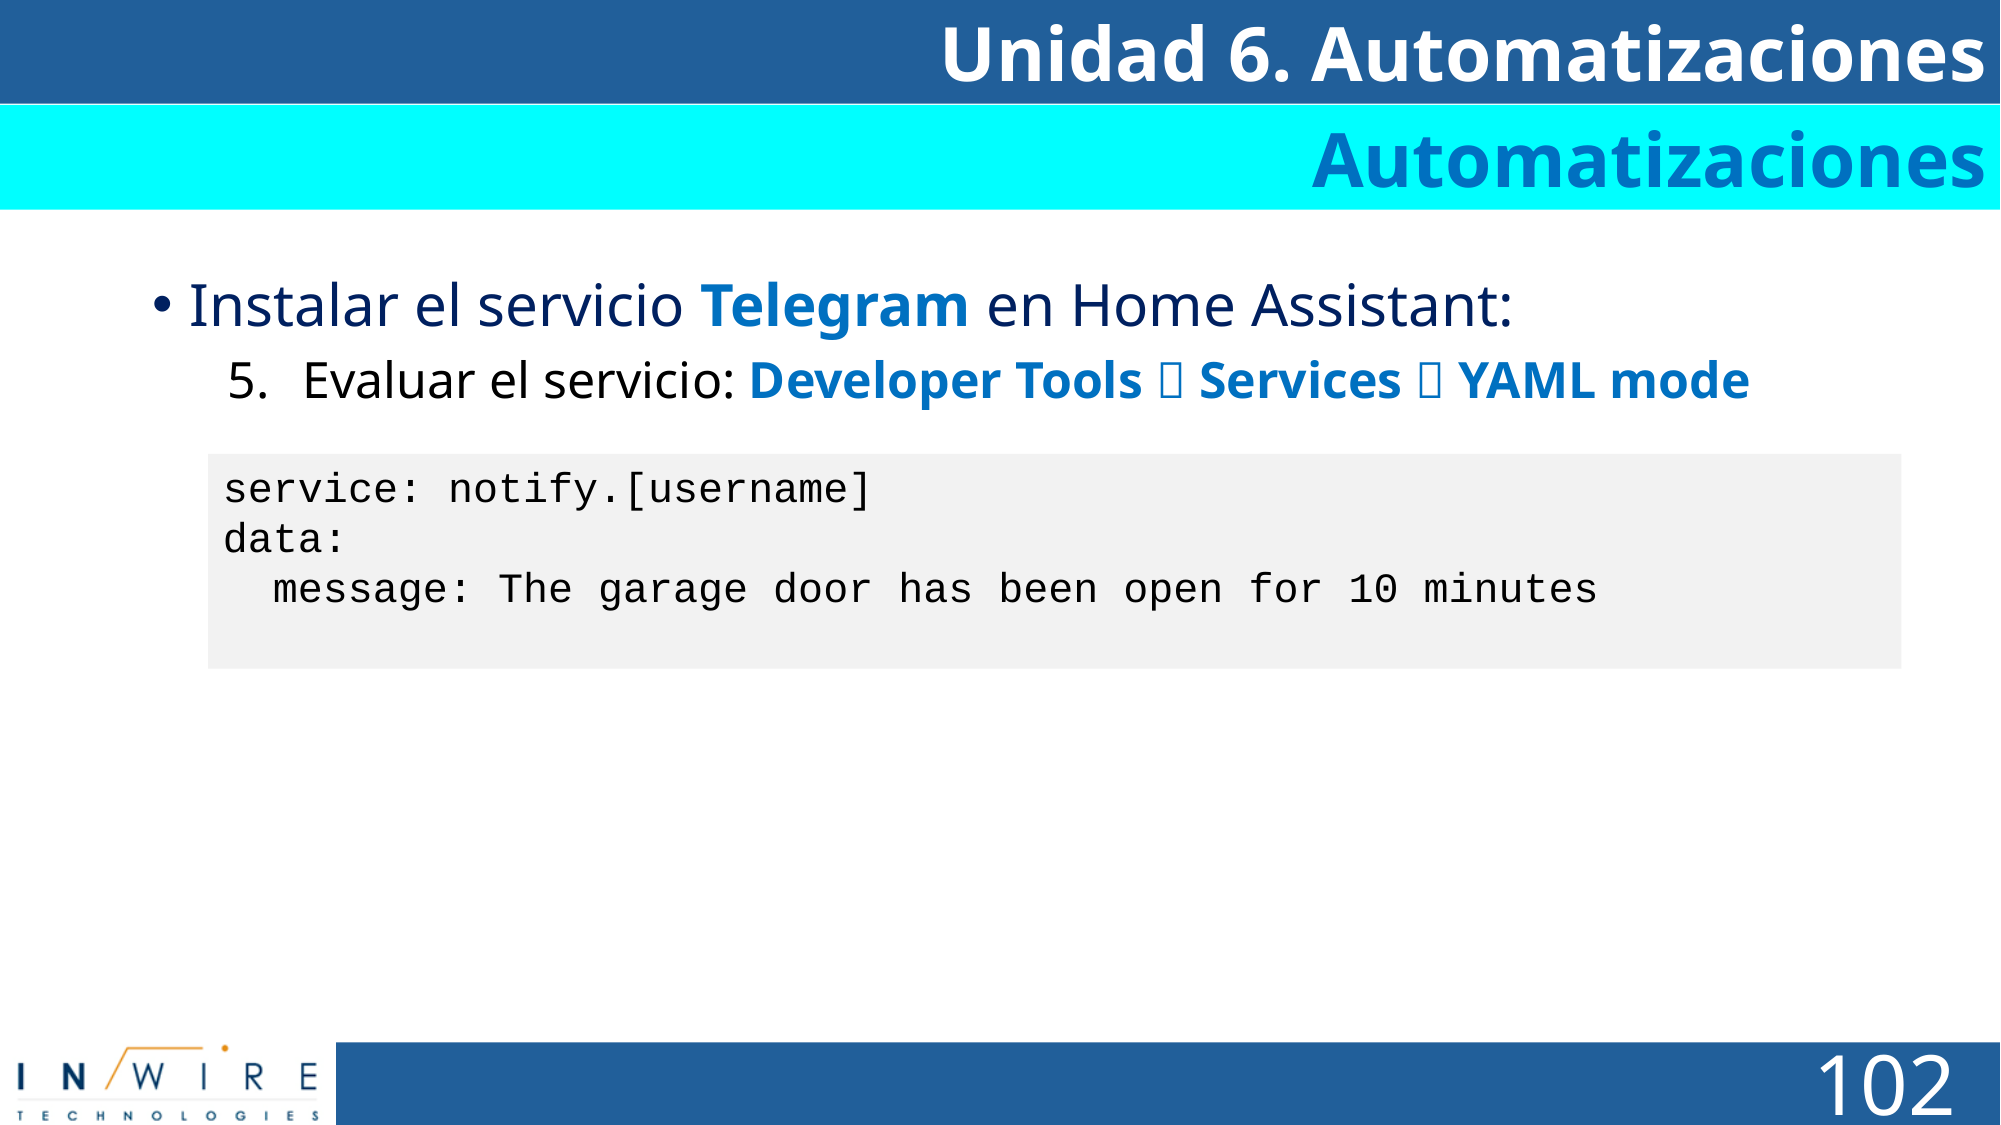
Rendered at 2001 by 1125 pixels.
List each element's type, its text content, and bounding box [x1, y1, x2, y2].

text_box Unidad 6. Automatizaciones [0, 0, 2000, 104]
text_box service: notify.[username] data: message: The garage door has been open for 10 minutes [208, 453, 1902, 669]
list Instalar el servicio Telegram en Home Assistant: Evaluar el servicio: Developer Tools  Services  YAML mode [137, 260, 1855, 1048]
text_box Automatizaciones [0, 104, 2000, 210]
picture [0, 1037, 336, 1125]
